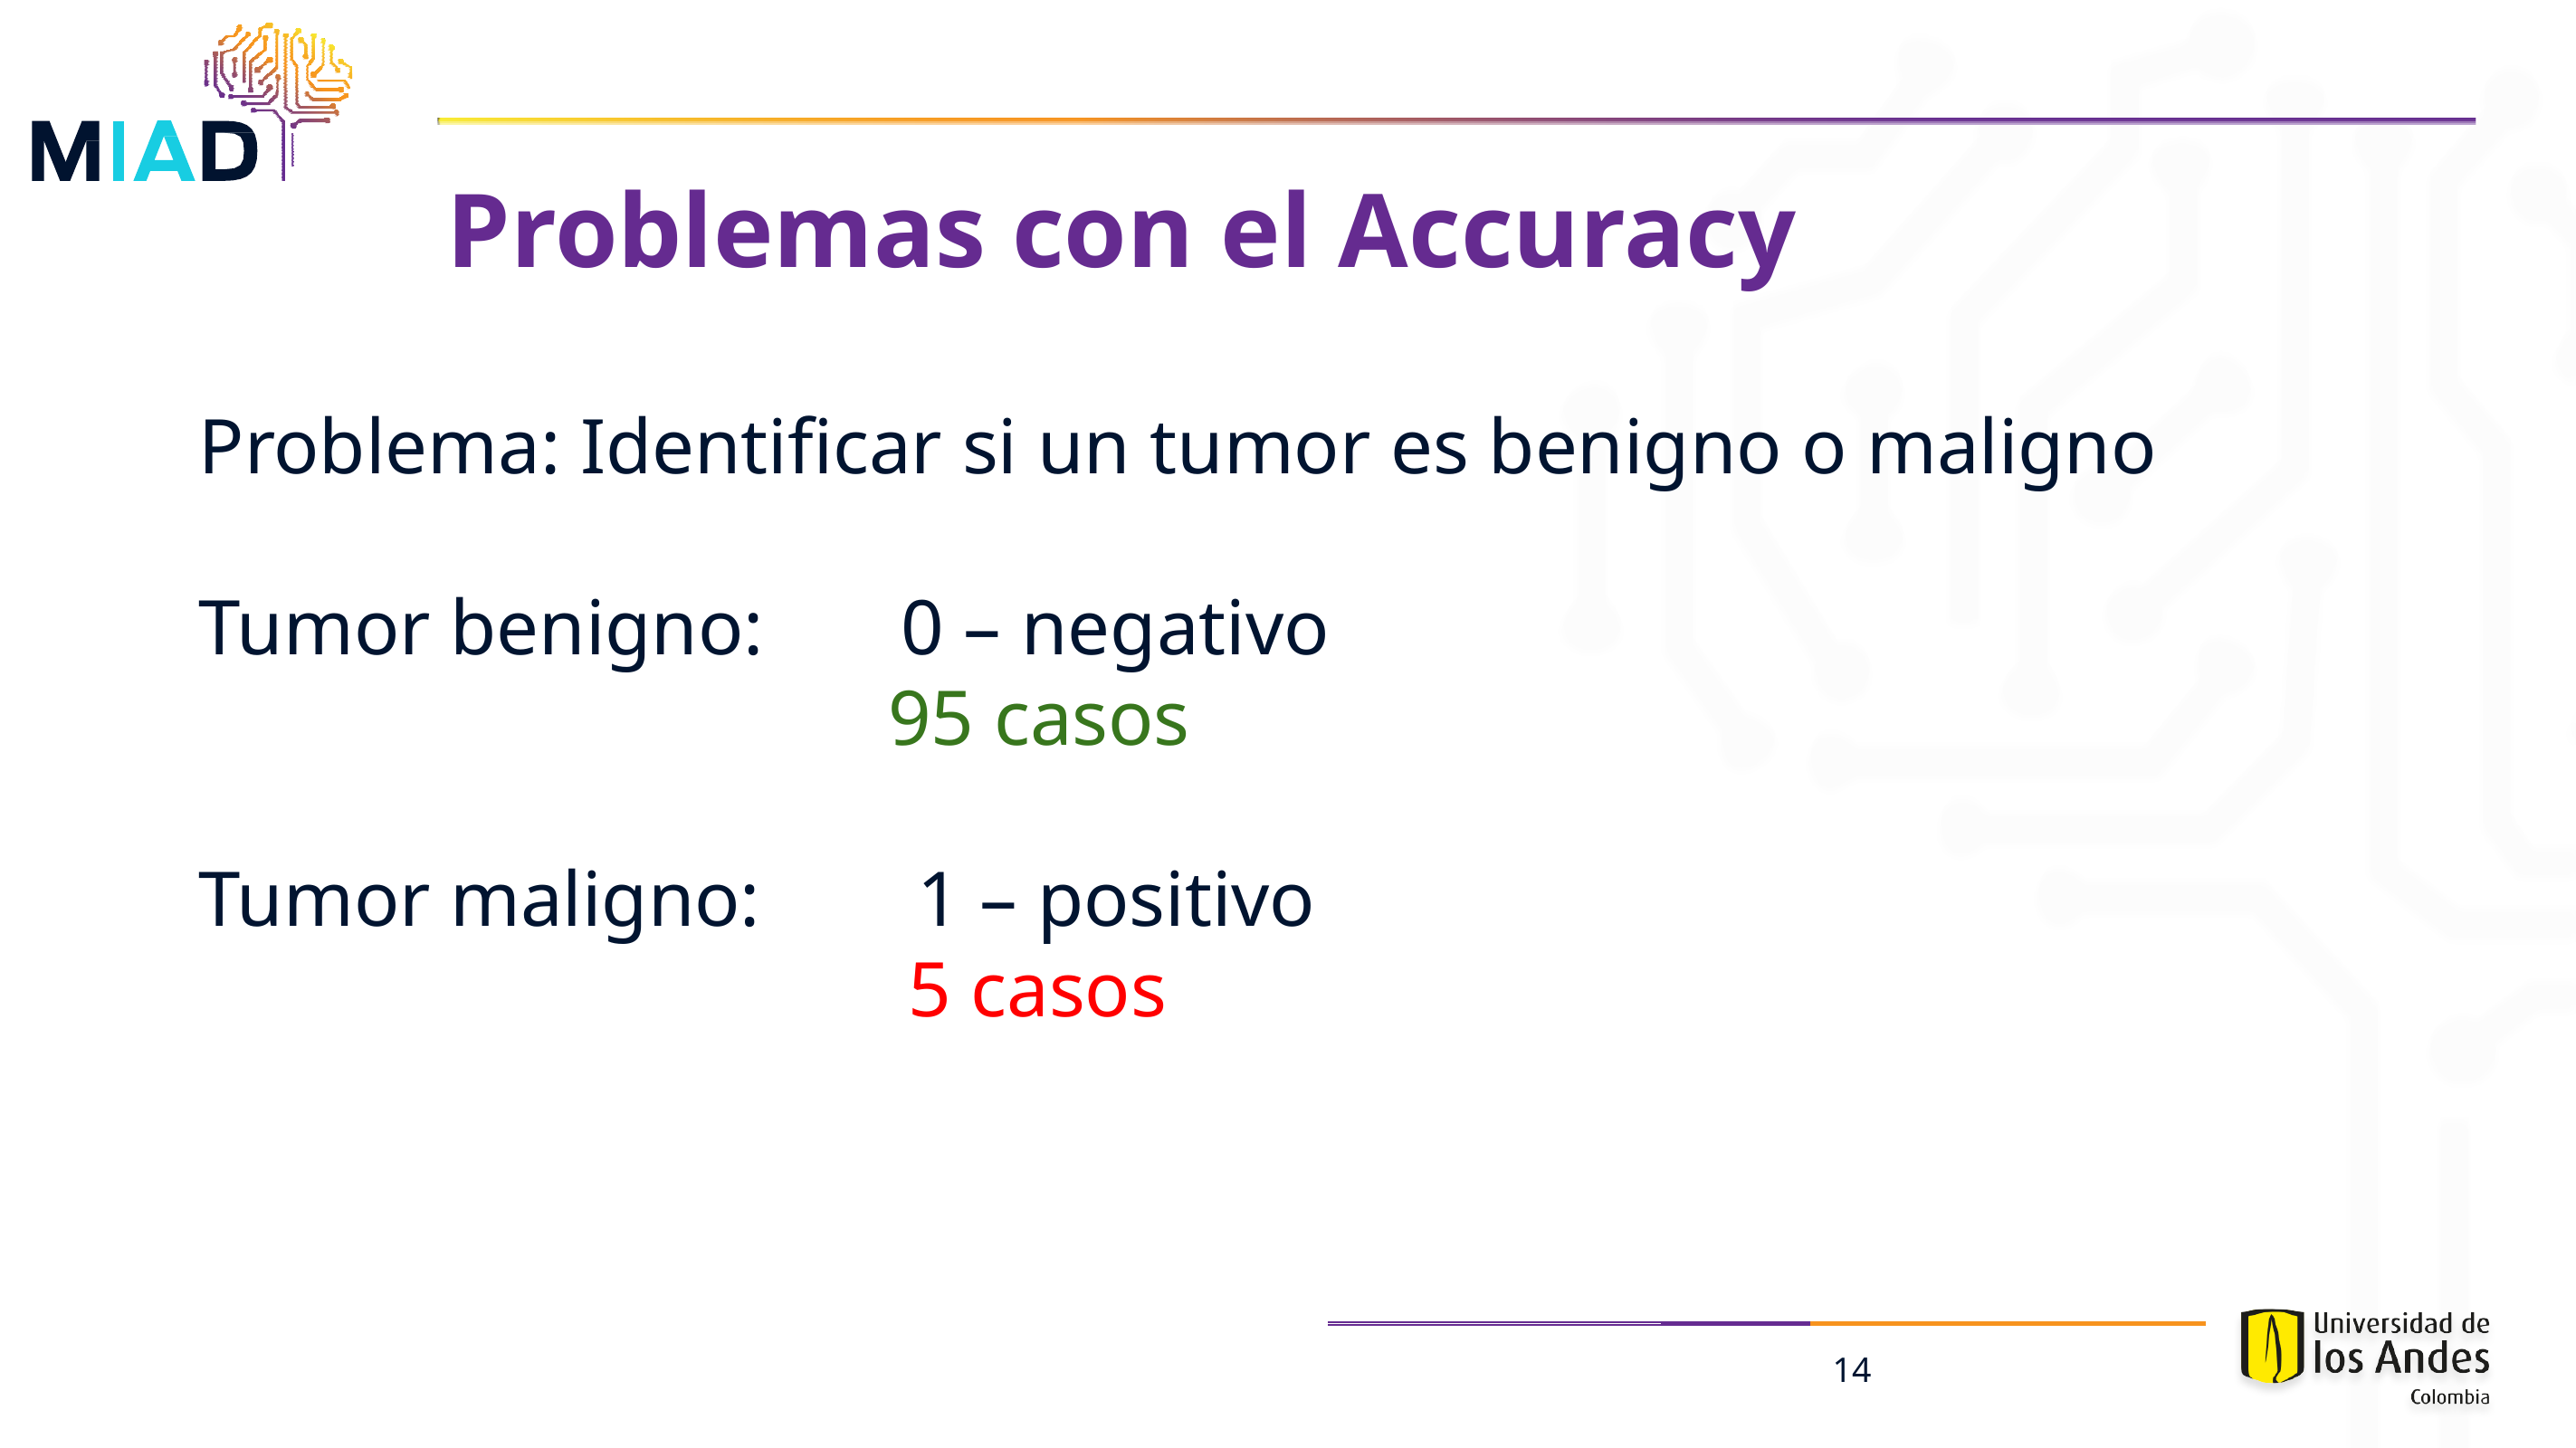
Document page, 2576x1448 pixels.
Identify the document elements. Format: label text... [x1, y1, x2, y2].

picture [437, 7, 2576, 1448]
text_box Problemas con el Accuracy [433, 172, 2191, 331]
picture [204, 23, 353, 181]
text_box Problema: Identificar si un tumor es benigno o maligno Tumor benigno: 0 – negativo 95 casos Tumor maligno: 1 – positivo 5 casos [186, 385, 2355, 1227]
slide_number 14 [1818, 1342, 2399, 1420]
